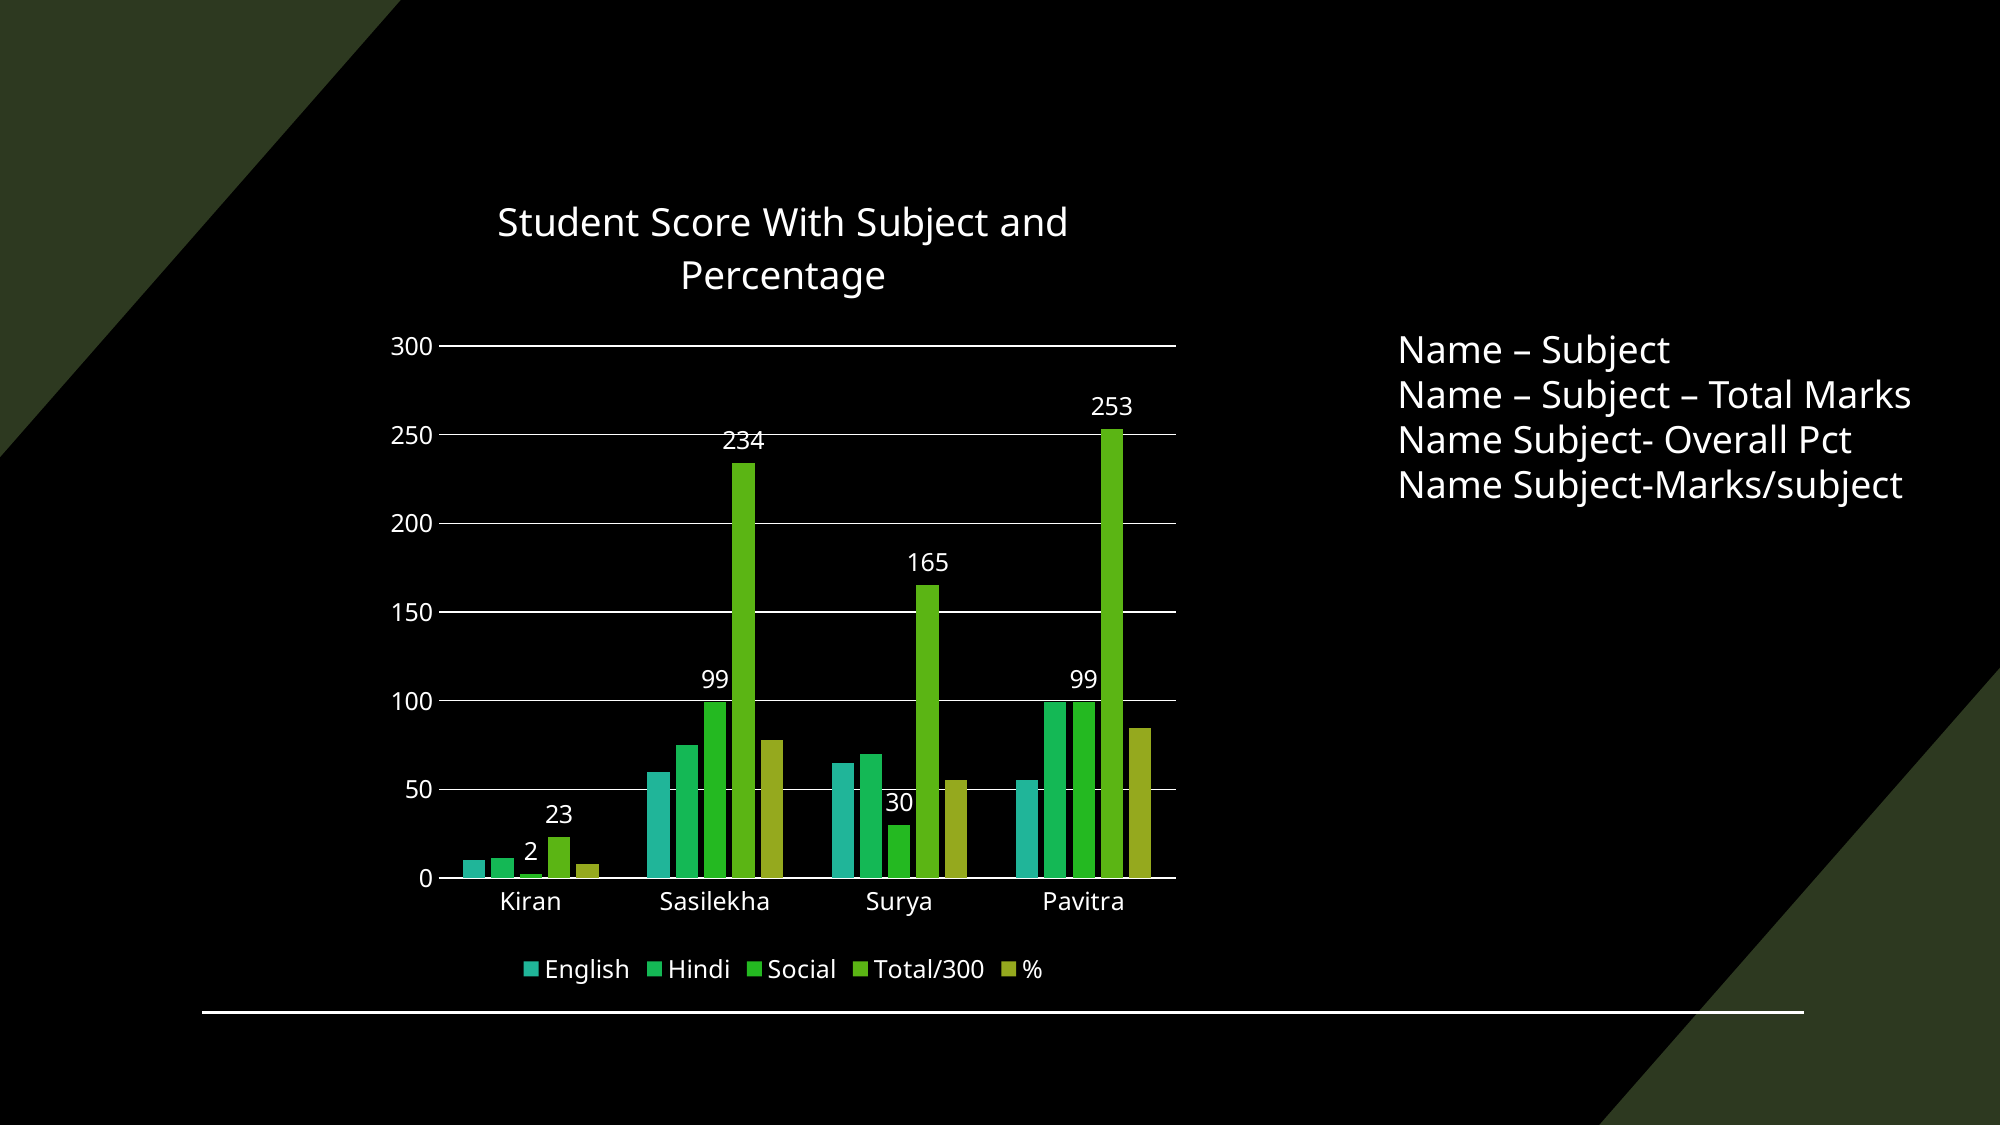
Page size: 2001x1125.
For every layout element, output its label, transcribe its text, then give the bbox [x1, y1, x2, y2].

chart [374, 157, 1193, 993]
text_box Name – Subject Name – Subject – Total Marks Name Subject- Overall Pct Name Subject-Marks/subject [1382, 318, 2000, 514]
